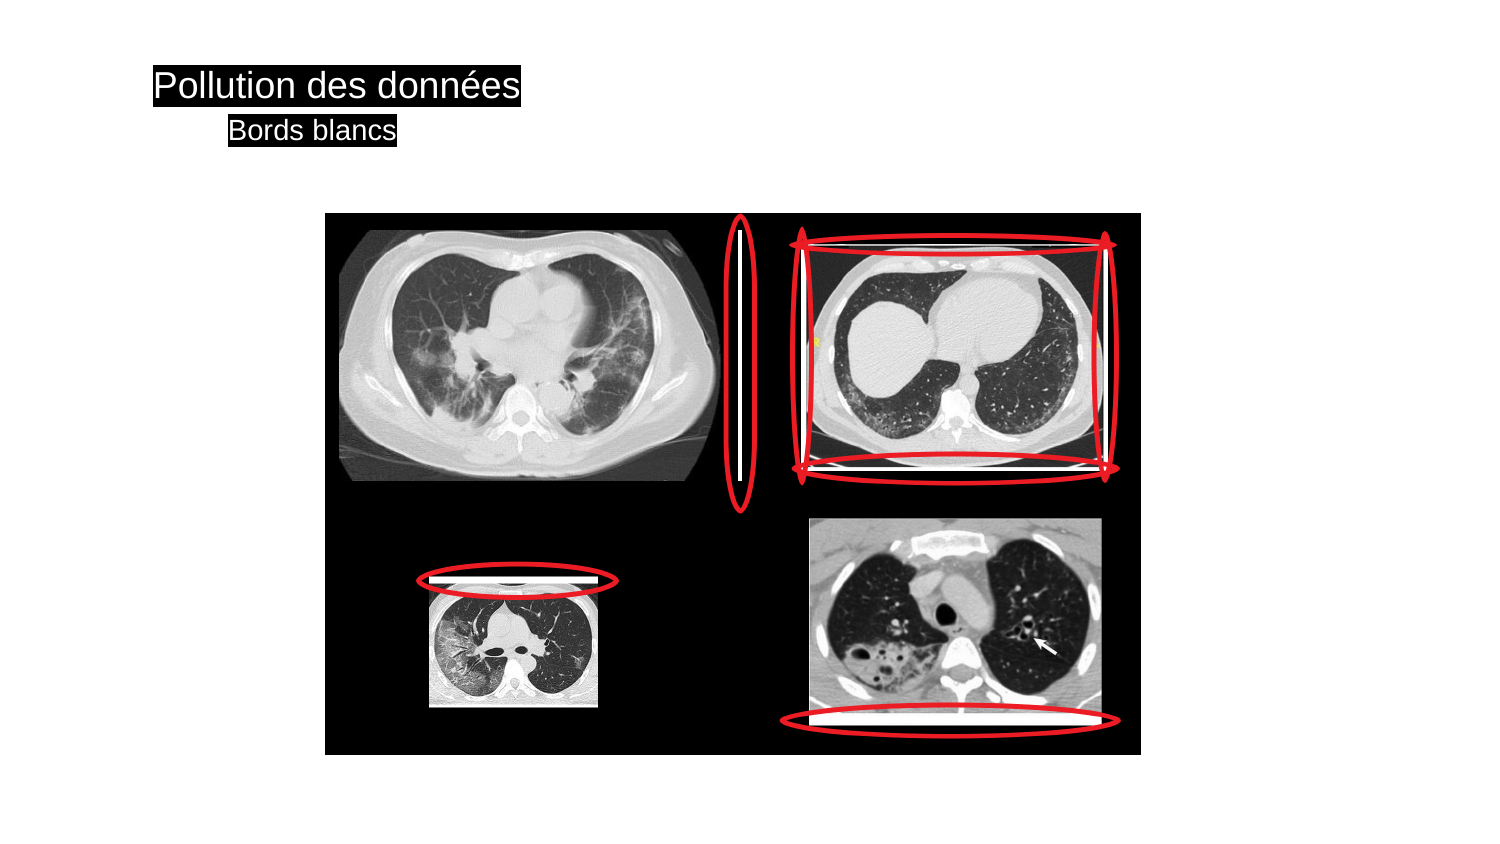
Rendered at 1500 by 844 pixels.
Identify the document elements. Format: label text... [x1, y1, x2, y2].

list Pollution des données Bords blancs [63, 39, 574, 161]
picture [324, 212, 1141, 756]
